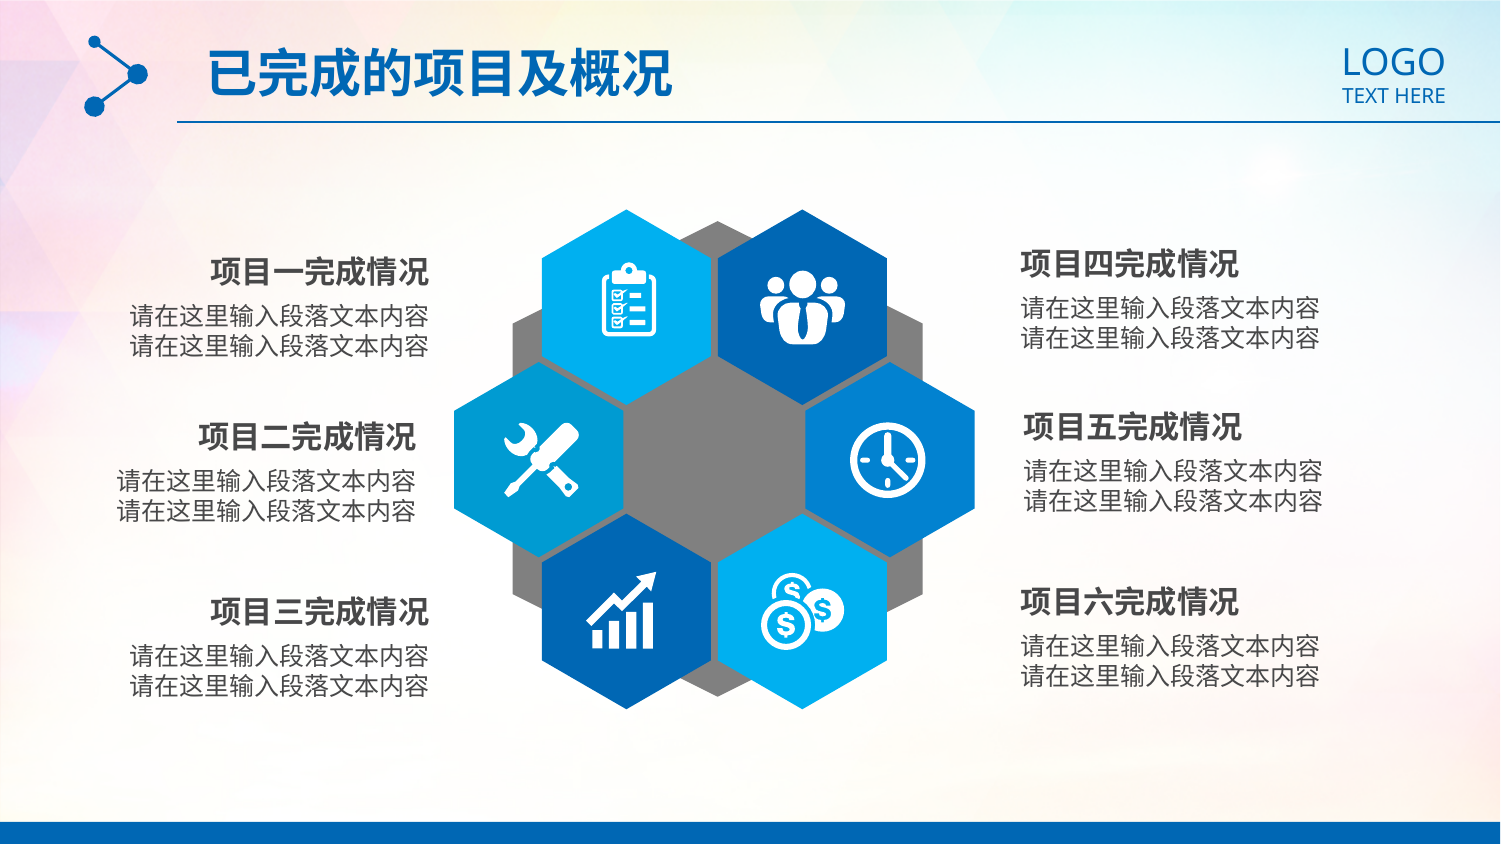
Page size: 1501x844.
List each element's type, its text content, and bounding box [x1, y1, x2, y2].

text_box [454, 362, 624, 558]
text_box [760, 296, 789, 323]
text_box [717, 209, 887, 406]
text_box [611, 262, 647, 284]
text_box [585, 571, 657, 649]
text_box [850, 422, 926, 499]
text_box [94, 41, 138, 107]
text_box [1337, 30, 1451, 117]
picture [0, 0, 1501, 821]
text_box 请在这里输入段落文本内容请在这里输入段落文本内容 [1009, 624, 1338, 696]
text_box 请在这里输入段落文本内容请在这里输入段落文本内容 [1012, 449, 1341, 521]
text_box [816, 296, 846, 323]
text_box [820, 276, 838, 294]
text_box 请在这里输入段落文本内容请在这里输入段落文本内容 [100, 459, 429, 531]
text_box [805, 362, 975, 558]
text_box [510, 219, 926, 699]
text_box 项目三完成情况 [194, 586, 441, 634]
text_box [0, 821, 1501, 844]
text_box [717, 513, 887, 710]
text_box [760, 572, 845, 651]
text_box [777, 302, 828, 345]
text_box [601, 274, 657, 337]
text_box 项目四完成情况 [1009, 238, 1256, 287]
text_box 请在这里输入段落文本内容请在这里输入段落文本内容 [112, 295, 441, 367]
text_box [789, 270, 817, 299]
text_box 请在这里输入段落文本内容请在这里输入段落文本内容 [112, 634, 441, 706]
text_box 请在这里输入段落文本内容请在这里输入段落文本内容 [1009, 287, 1338, 359]
text_box [541, 209, 711, 406]
text_box 项目一完成情况 [194, 246, 441, 295]
text_box 项目五完成情况 [1012, 401, 1259, 449]
text_box 项目二完成情况 [182, 411, 428, 459]
text_box 项目六完成情况 [1009, 576, 1256, 624]
text_box 已完成的项目及概况 [190, 32, 689, 111]
text_box [767, 276, 785, 294]
text_box [504, 422, 579, 498]
text_box [541, 513, 711, 710]
